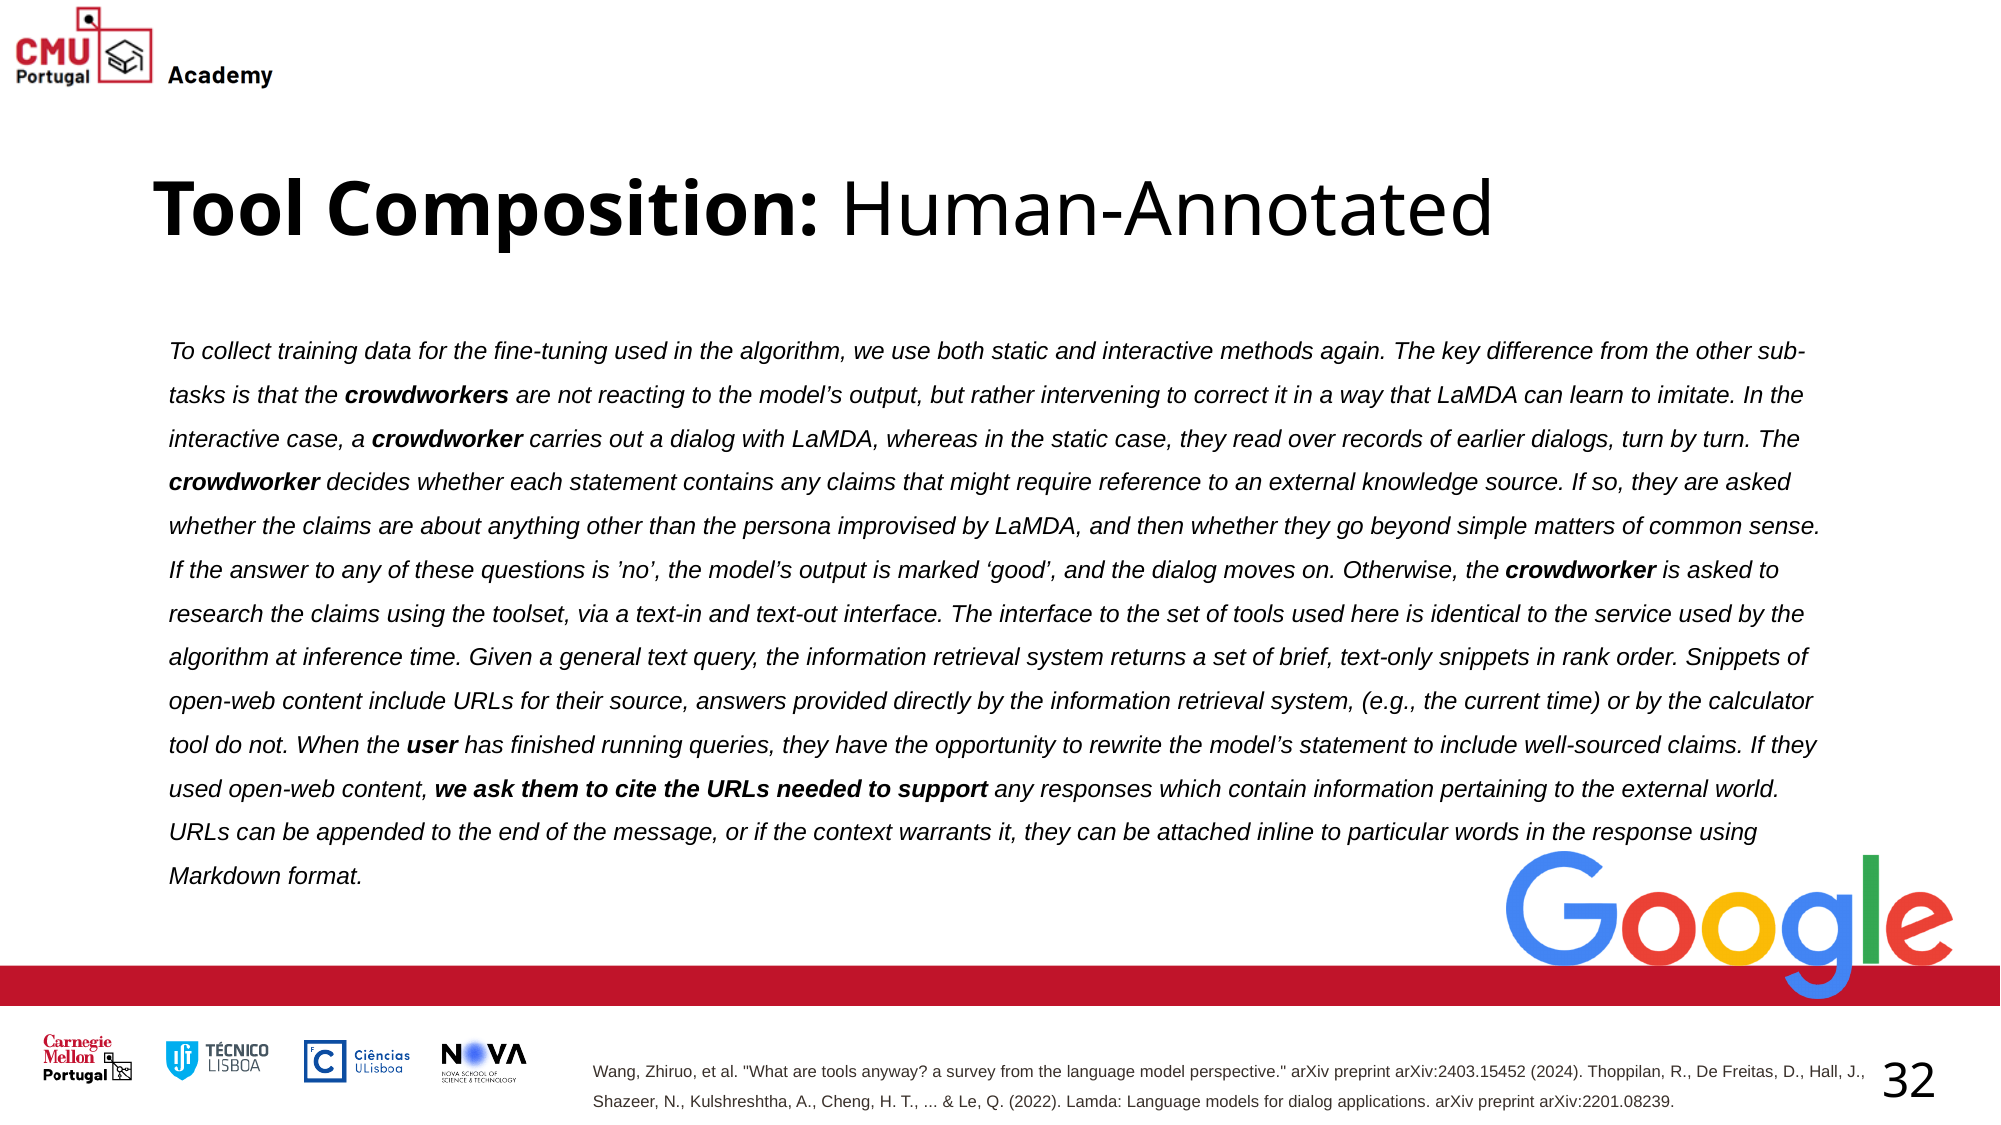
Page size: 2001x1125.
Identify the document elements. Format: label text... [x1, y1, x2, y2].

picture [5, 3, 275, 92]
text_box To collect training data for the fine-tuning used in the algorithm, we use both static and interactive methods again. The key difference from the other sub-tasks is that the crowdworkers are not reacting to the model’s output, but rather intervening to correct it in a way that LaMDA can learn to imitate. In the interactive case, a crowdworker carries out a dialog with LaMDA, whereas in the static case, they read over records of earlier dialogs, turn by turn. The crowdworker decides whether each statement contains any claims that might require reference to an external knowledge source. If so, they are asked whether the claims are about anything other than the persona improvised by LaMDA, and then whether they go beyond simple matters of common sense. If the answer to any of these questions is ’no’, the model’s output is marked ‘good’, and the dialog moves on. Otherwise, the crowdworker is asked to research the claims using the toolset, via a text-in and text-out interface. The interface to the set of tools used here is identical to the service used by the algorithm at inference time. Given a general text query, the information retrieval system returns a set of brief, text-only snippets in rank order. Snippets of open-web content include URLs for their source, answers provided directly by the information retrieval system, (e.g., the current time) or by the calculator tool do not. When the user has finished running queries, they have the opportunity to rewrite the model’s statement to include well-sourced claims. If they used open-web content, we ask them to cite the URLs needed to support any responses which contain information pertaining to the external world. URLs can be appended to the end of the message, or if the context warrants it, they can be attached inline to particular words in the response using Markdown format. [153, 313, 1848, 904]
title Tool Composition: Human-Annotated [137, 145, 1863, 278]
picture [1506, 851, 1953, 999]
slide_number 32 [1893, 1042, 1953, 1103]
picture [0, 1011, 583, 1110]
text_box Wang, Zhiruo, et al. "What are tools anyway? a survey from the language model perspective." arXiv preprint arXiv:2403.15452 (2024). Thoppilan, R., De Freitas, D., Hall, J., Shazeer, N., Kulshreshtha, A., Cheng, H. T., ... & Le, Q. (2022). Lamda: Language models for dialog applications. arXiv preprint arXiv:2201.08239. [577, 1042, 1893, 1125]
